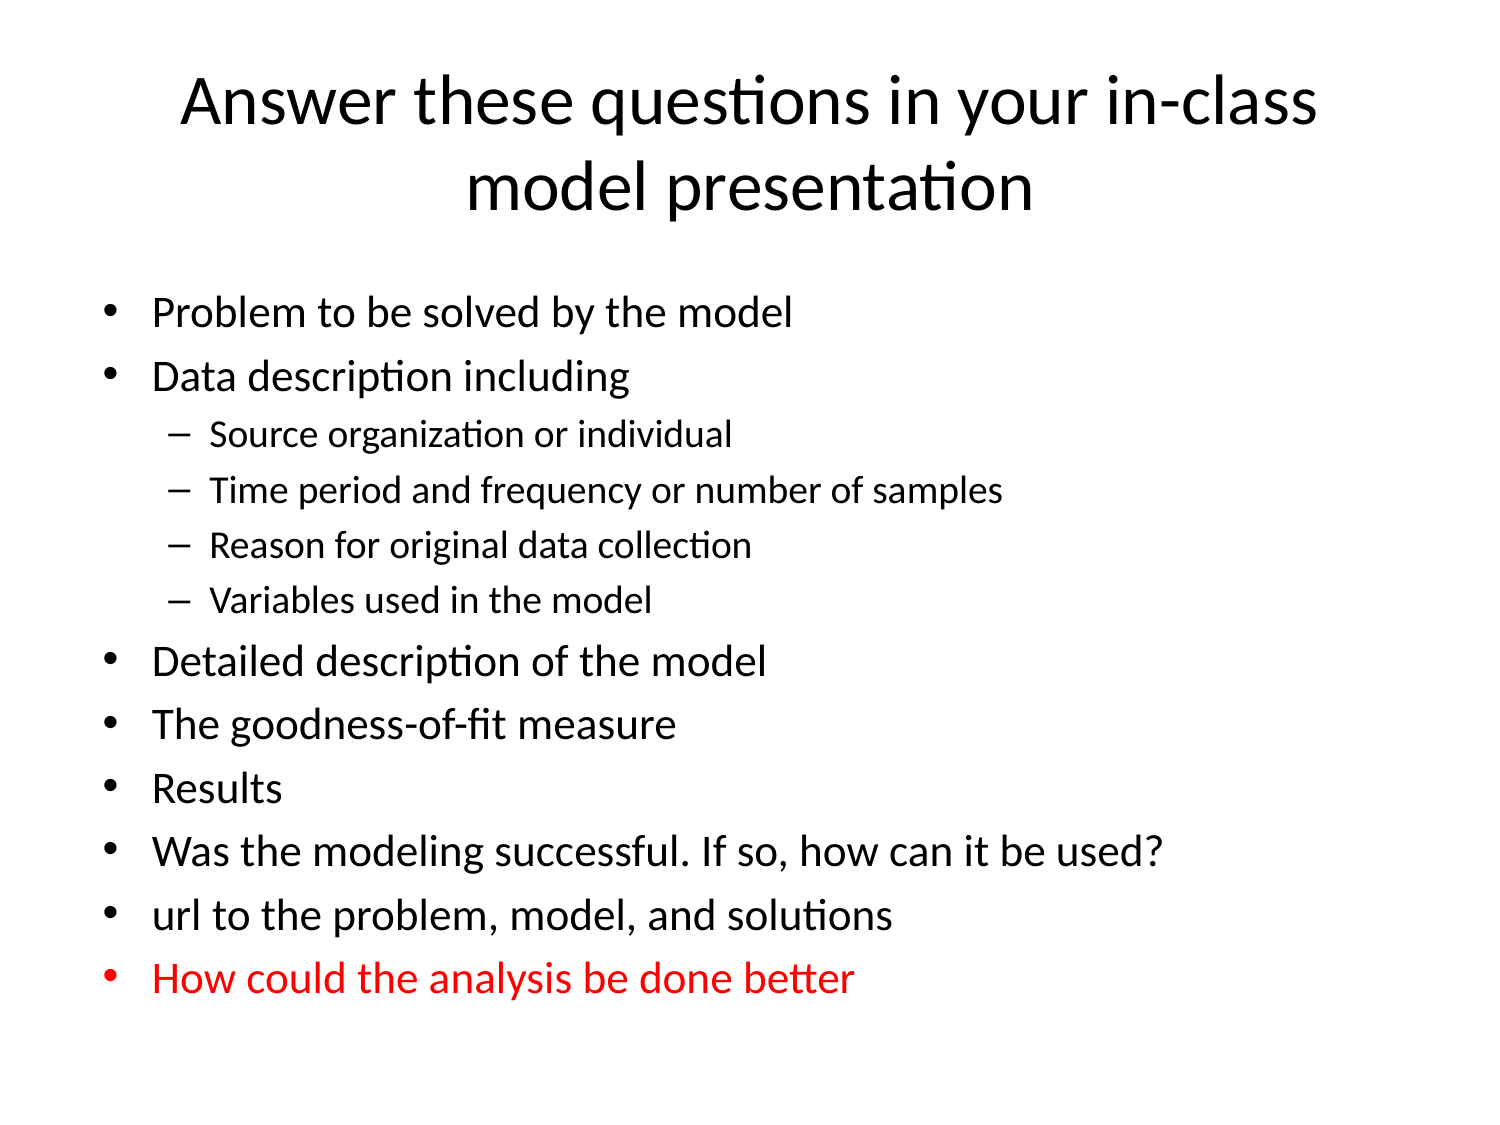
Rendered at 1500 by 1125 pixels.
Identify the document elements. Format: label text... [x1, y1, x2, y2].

list Problem to be solved by the model Data description including Source organization or individual Time period and frequency or number of samples Reason for original data collection Variables used in the model Detailed description of the model The goodness-of-fit measure Results Was the modeling successful. If so, how can it be used? url to the problem, model, and solutions How could the analysis be done better [87, 275, 1438, 1018]
title Answer these questions in your in-class model presentation [75, 45, 1425, 233]
